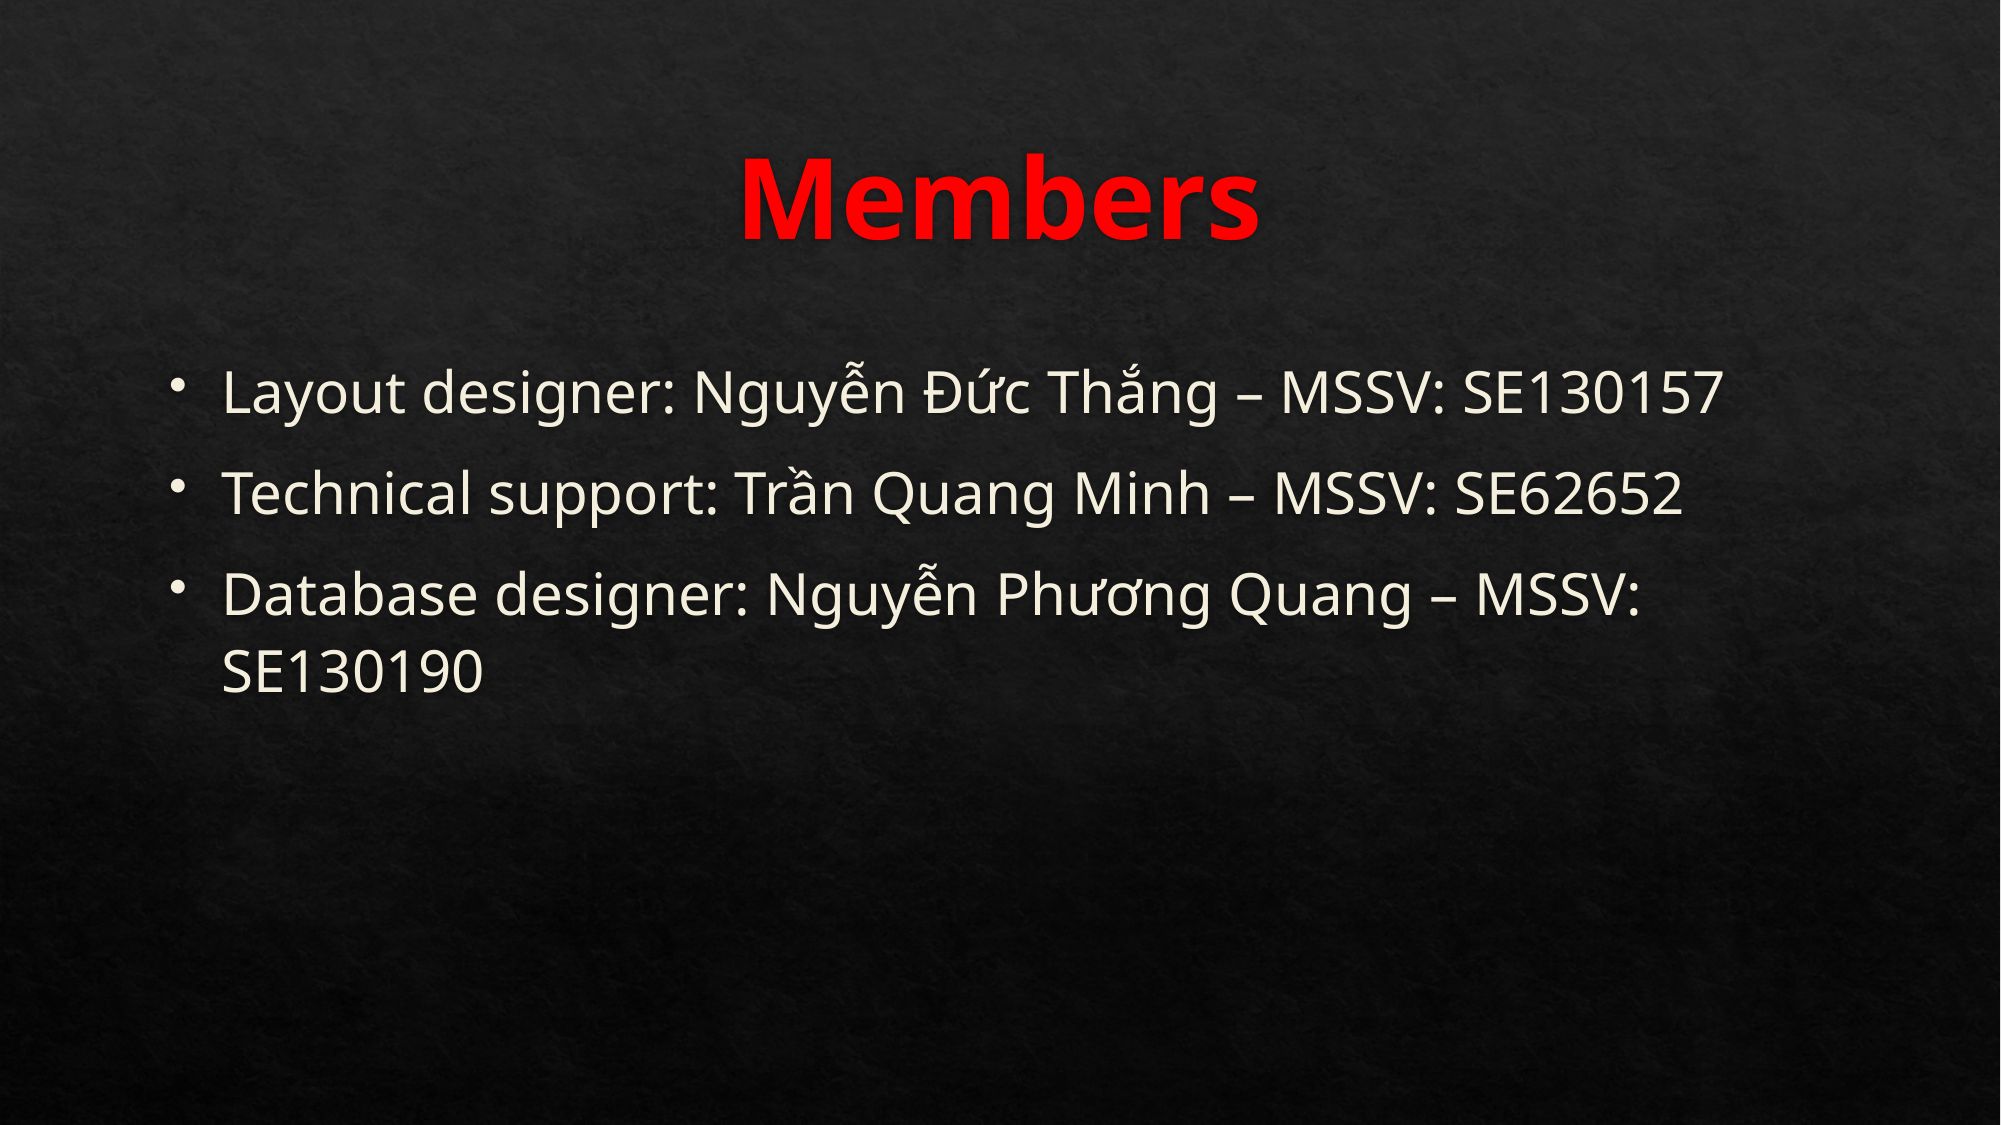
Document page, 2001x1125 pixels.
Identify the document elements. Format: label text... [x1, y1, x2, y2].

list Layout designer: Nguyễn Đức Thắng – MSSV: SE130157 Technical support: Trần Quang Minh – MSSV: SE62652 Database designer: Nguyễn Phương Quang – MSSV: SE130190 [149, 340, 1849, 950]
title Members [149, 99, 1849, 307]
